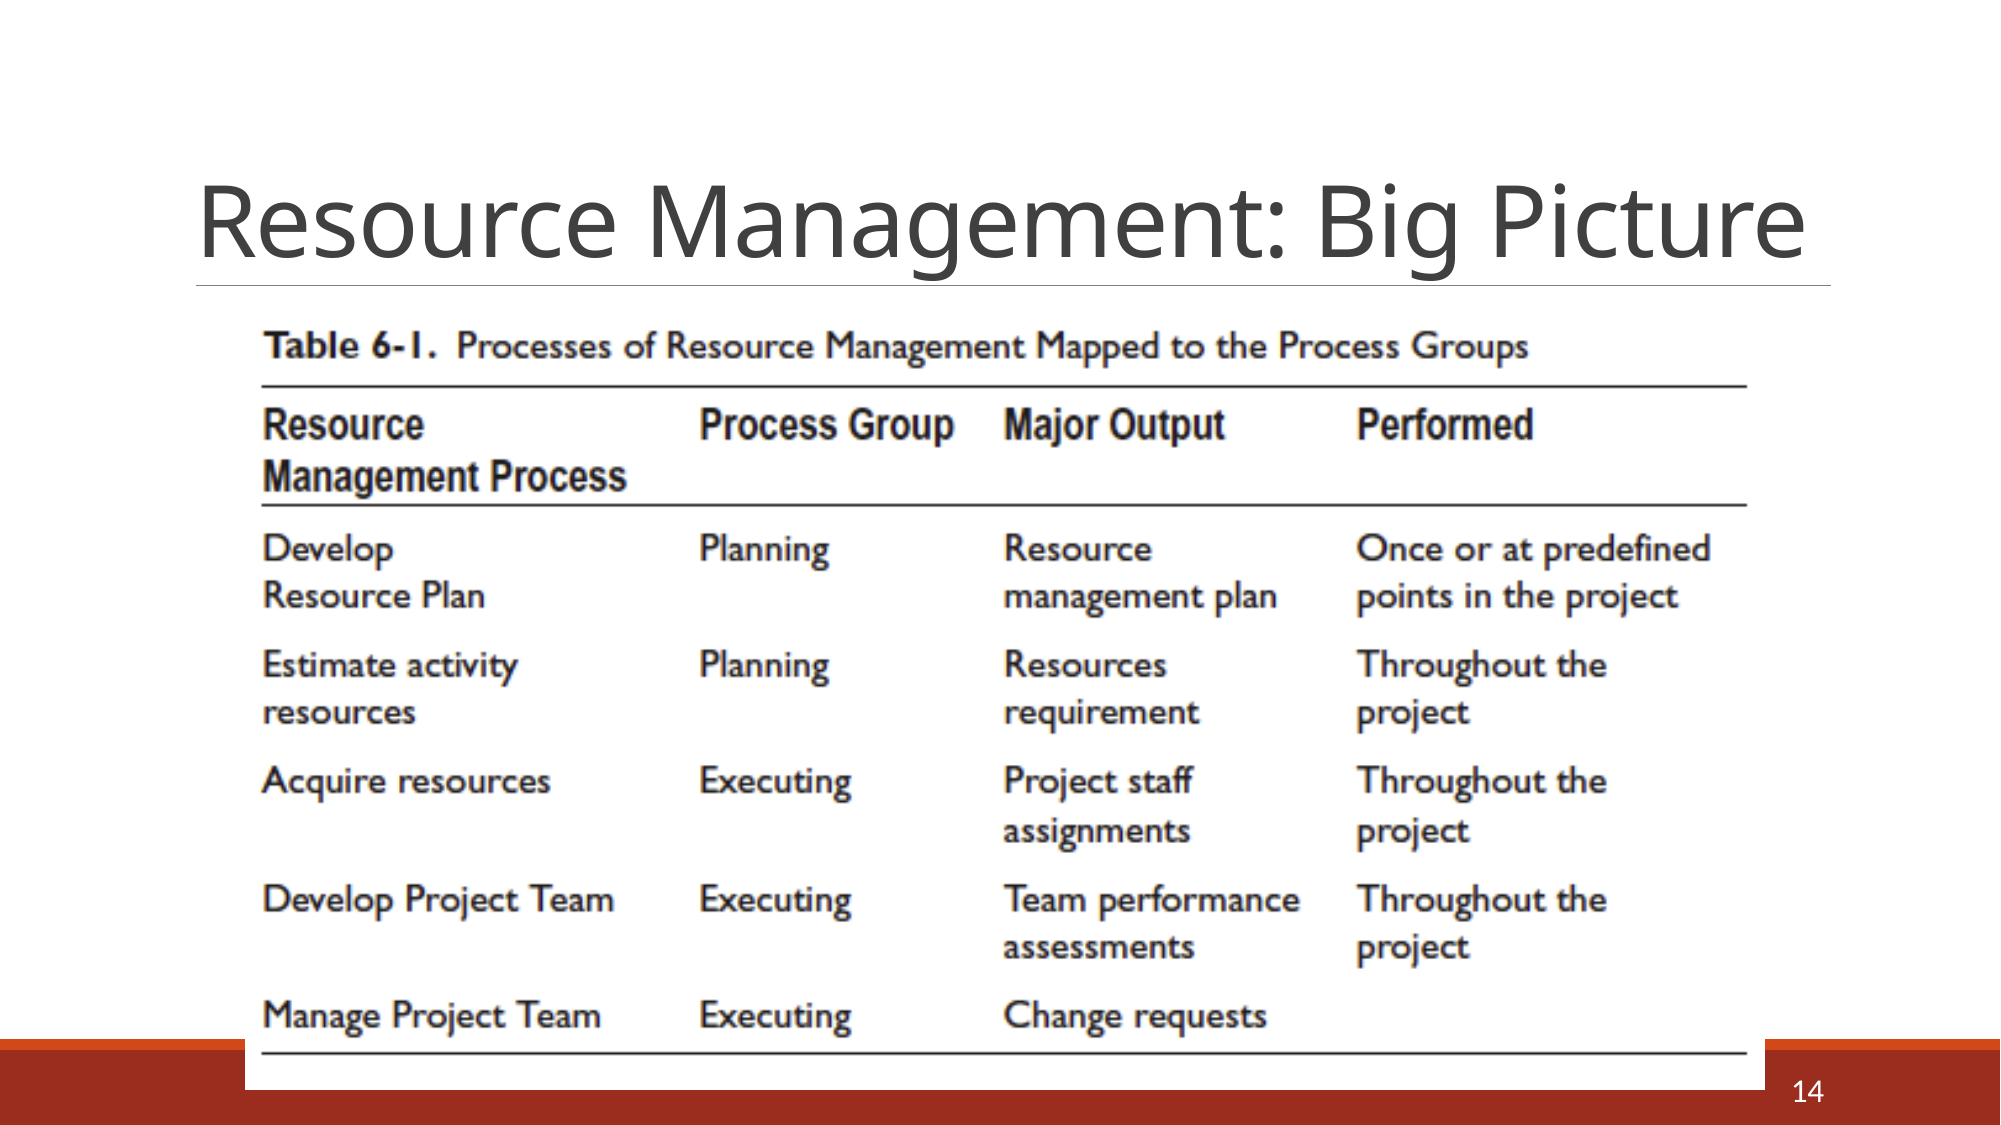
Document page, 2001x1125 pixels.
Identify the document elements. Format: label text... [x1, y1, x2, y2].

slide_number 14 [1624, 1059, 1840, 1120]
picture [245, 312, 1765, 1091]
title Resource Management: Big Picture [180, 47, 1830, 285]
